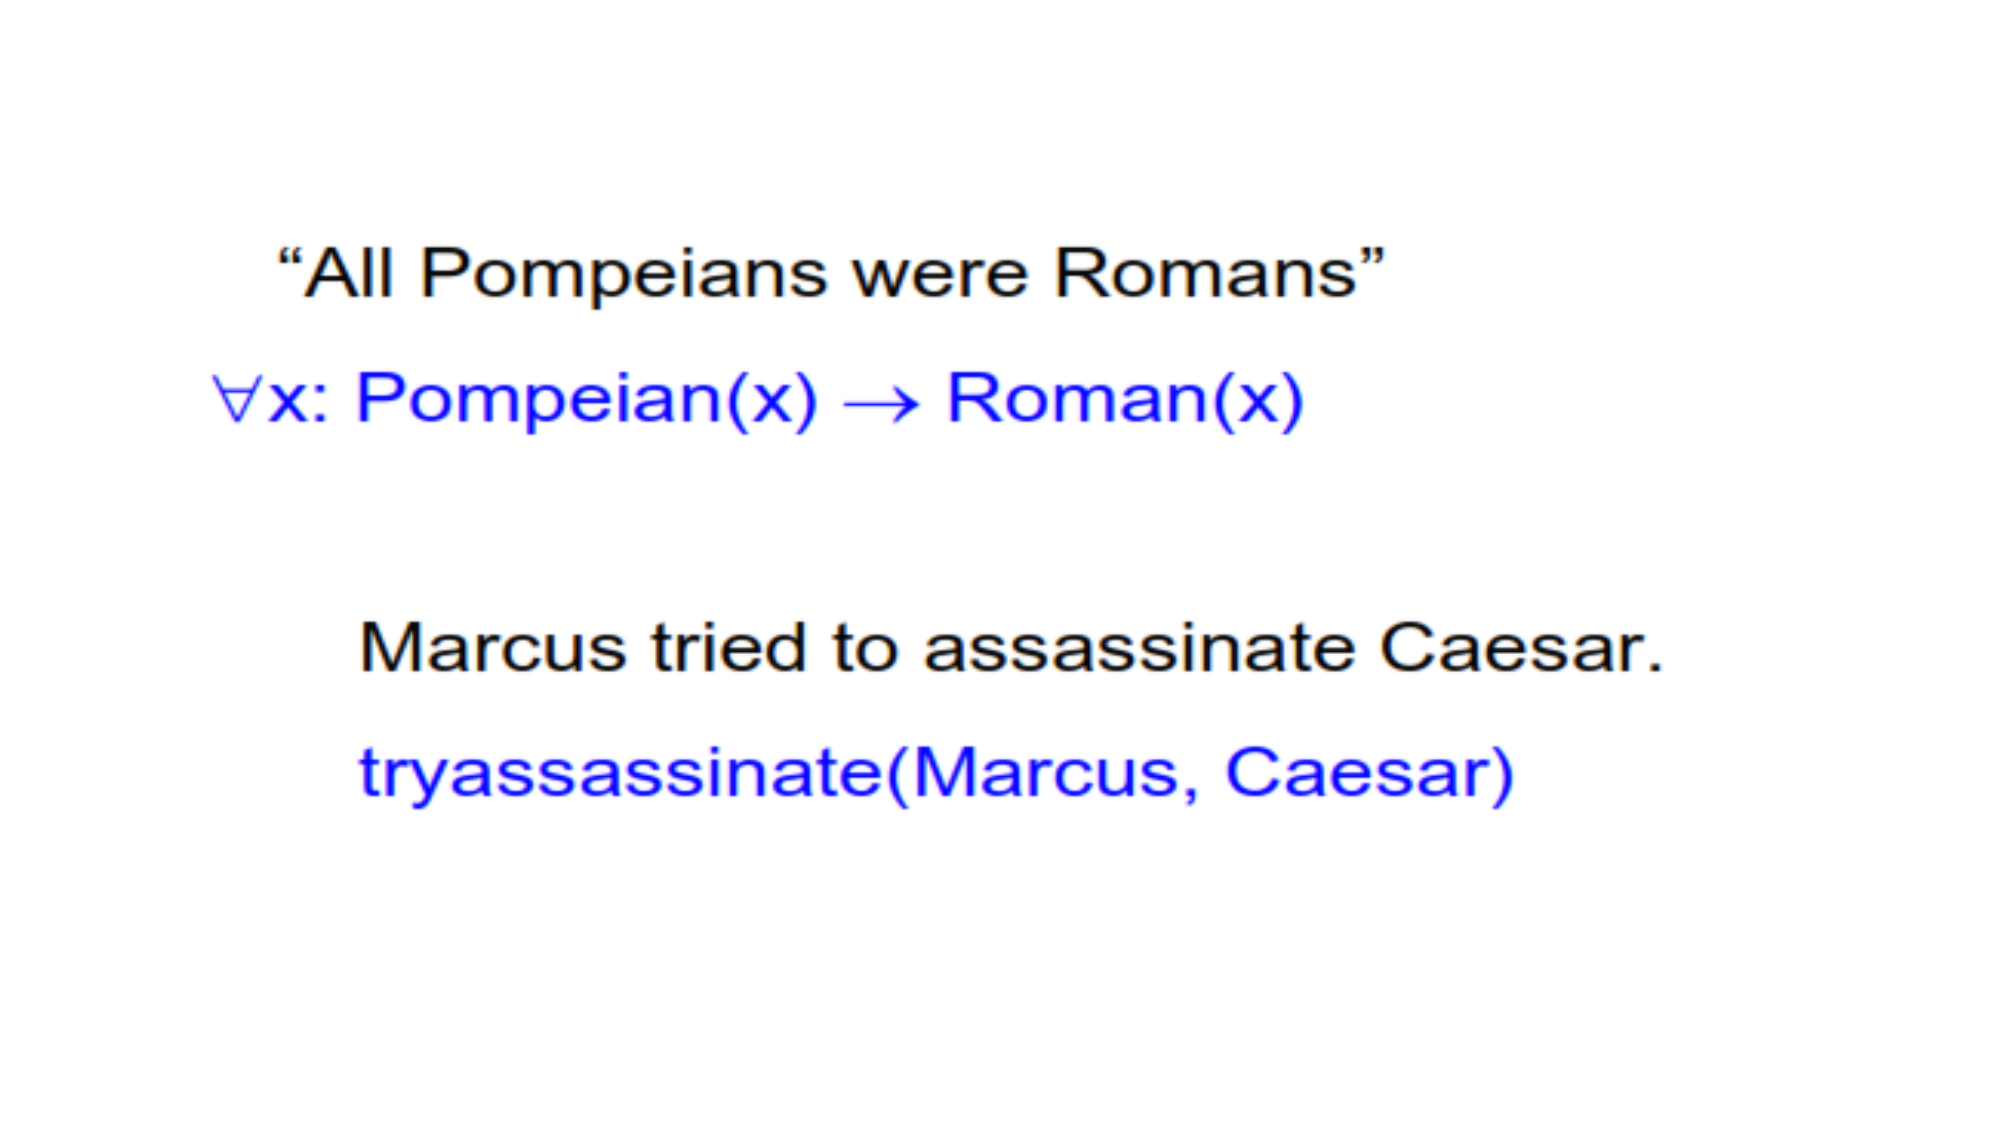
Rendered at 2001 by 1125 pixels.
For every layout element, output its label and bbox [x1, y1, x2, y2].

list [137, 196, 1725, 854]
